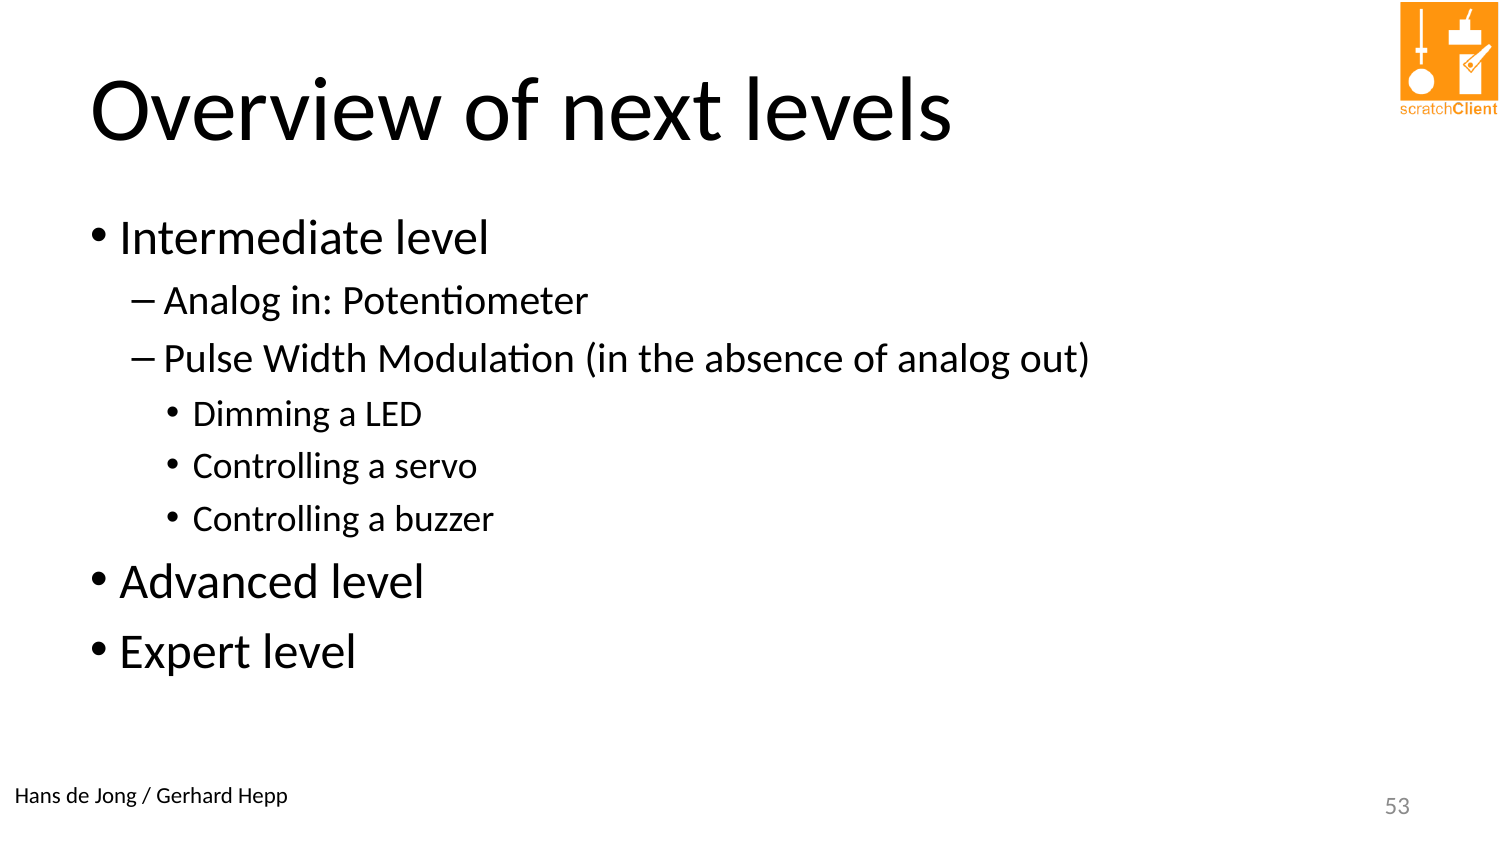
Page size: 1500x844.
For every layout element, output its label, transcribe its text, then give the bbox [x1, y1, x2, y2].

slide_number 53 [1340, 782, 1425, 827]
picture [1398, 2, 1499, 118]
list Intermediate level Analog in: Potentiometer Pulse Width Modulation (in the absence of analog out) Dimming a LED Controlling a servo Controlling a buzzer Advanced level Expert level [75, 196, 1425, 754]
title Overview of next levels [75, 33, 1425, 175]
